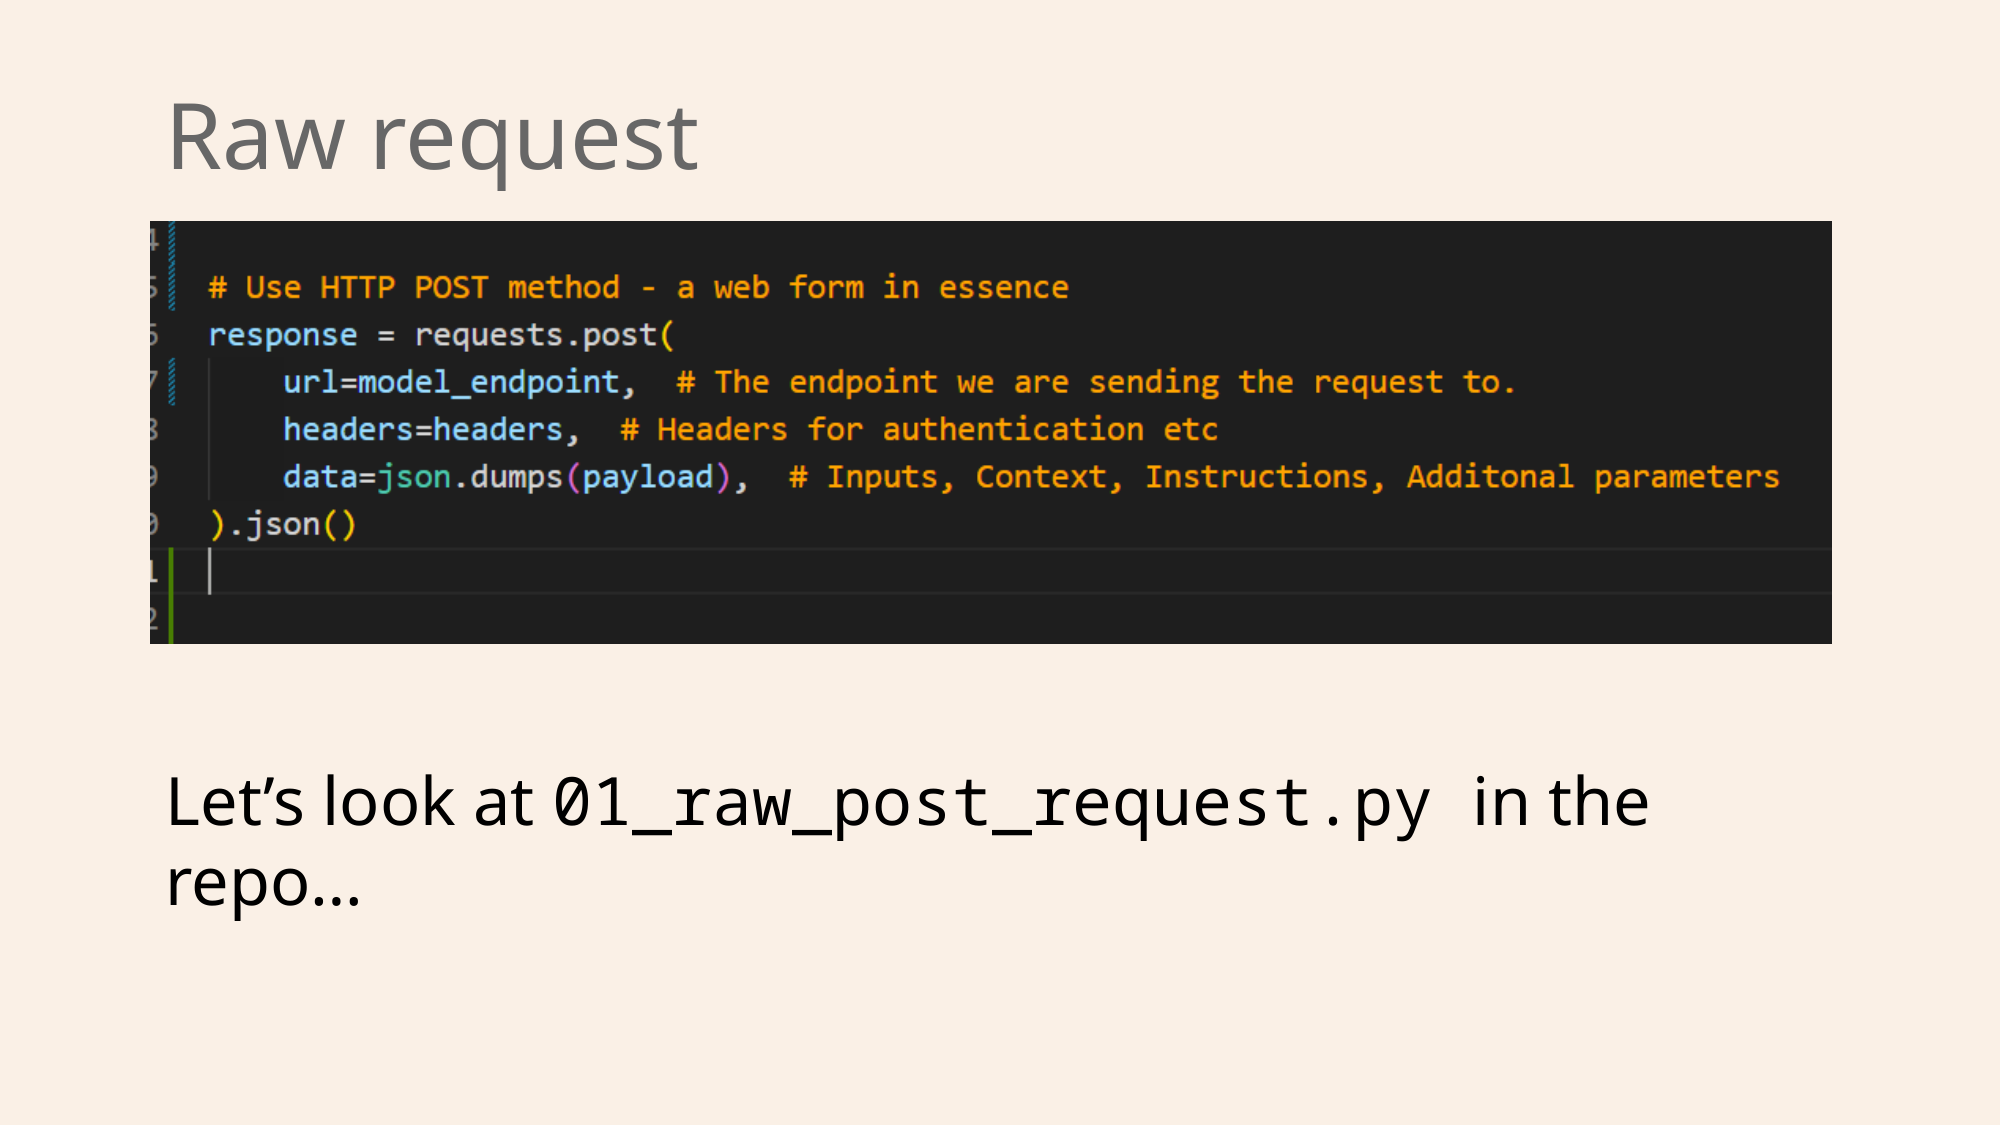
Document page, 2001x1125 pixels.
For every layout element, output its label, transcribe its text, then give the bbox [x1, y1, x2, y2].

text_box Let’s look at 01_raw_post_request.py in the repo… [150, 751, 1832, 972]
title Raw request [150, 31, 1876, 249]
picture [150, 221, 1832, 645]
